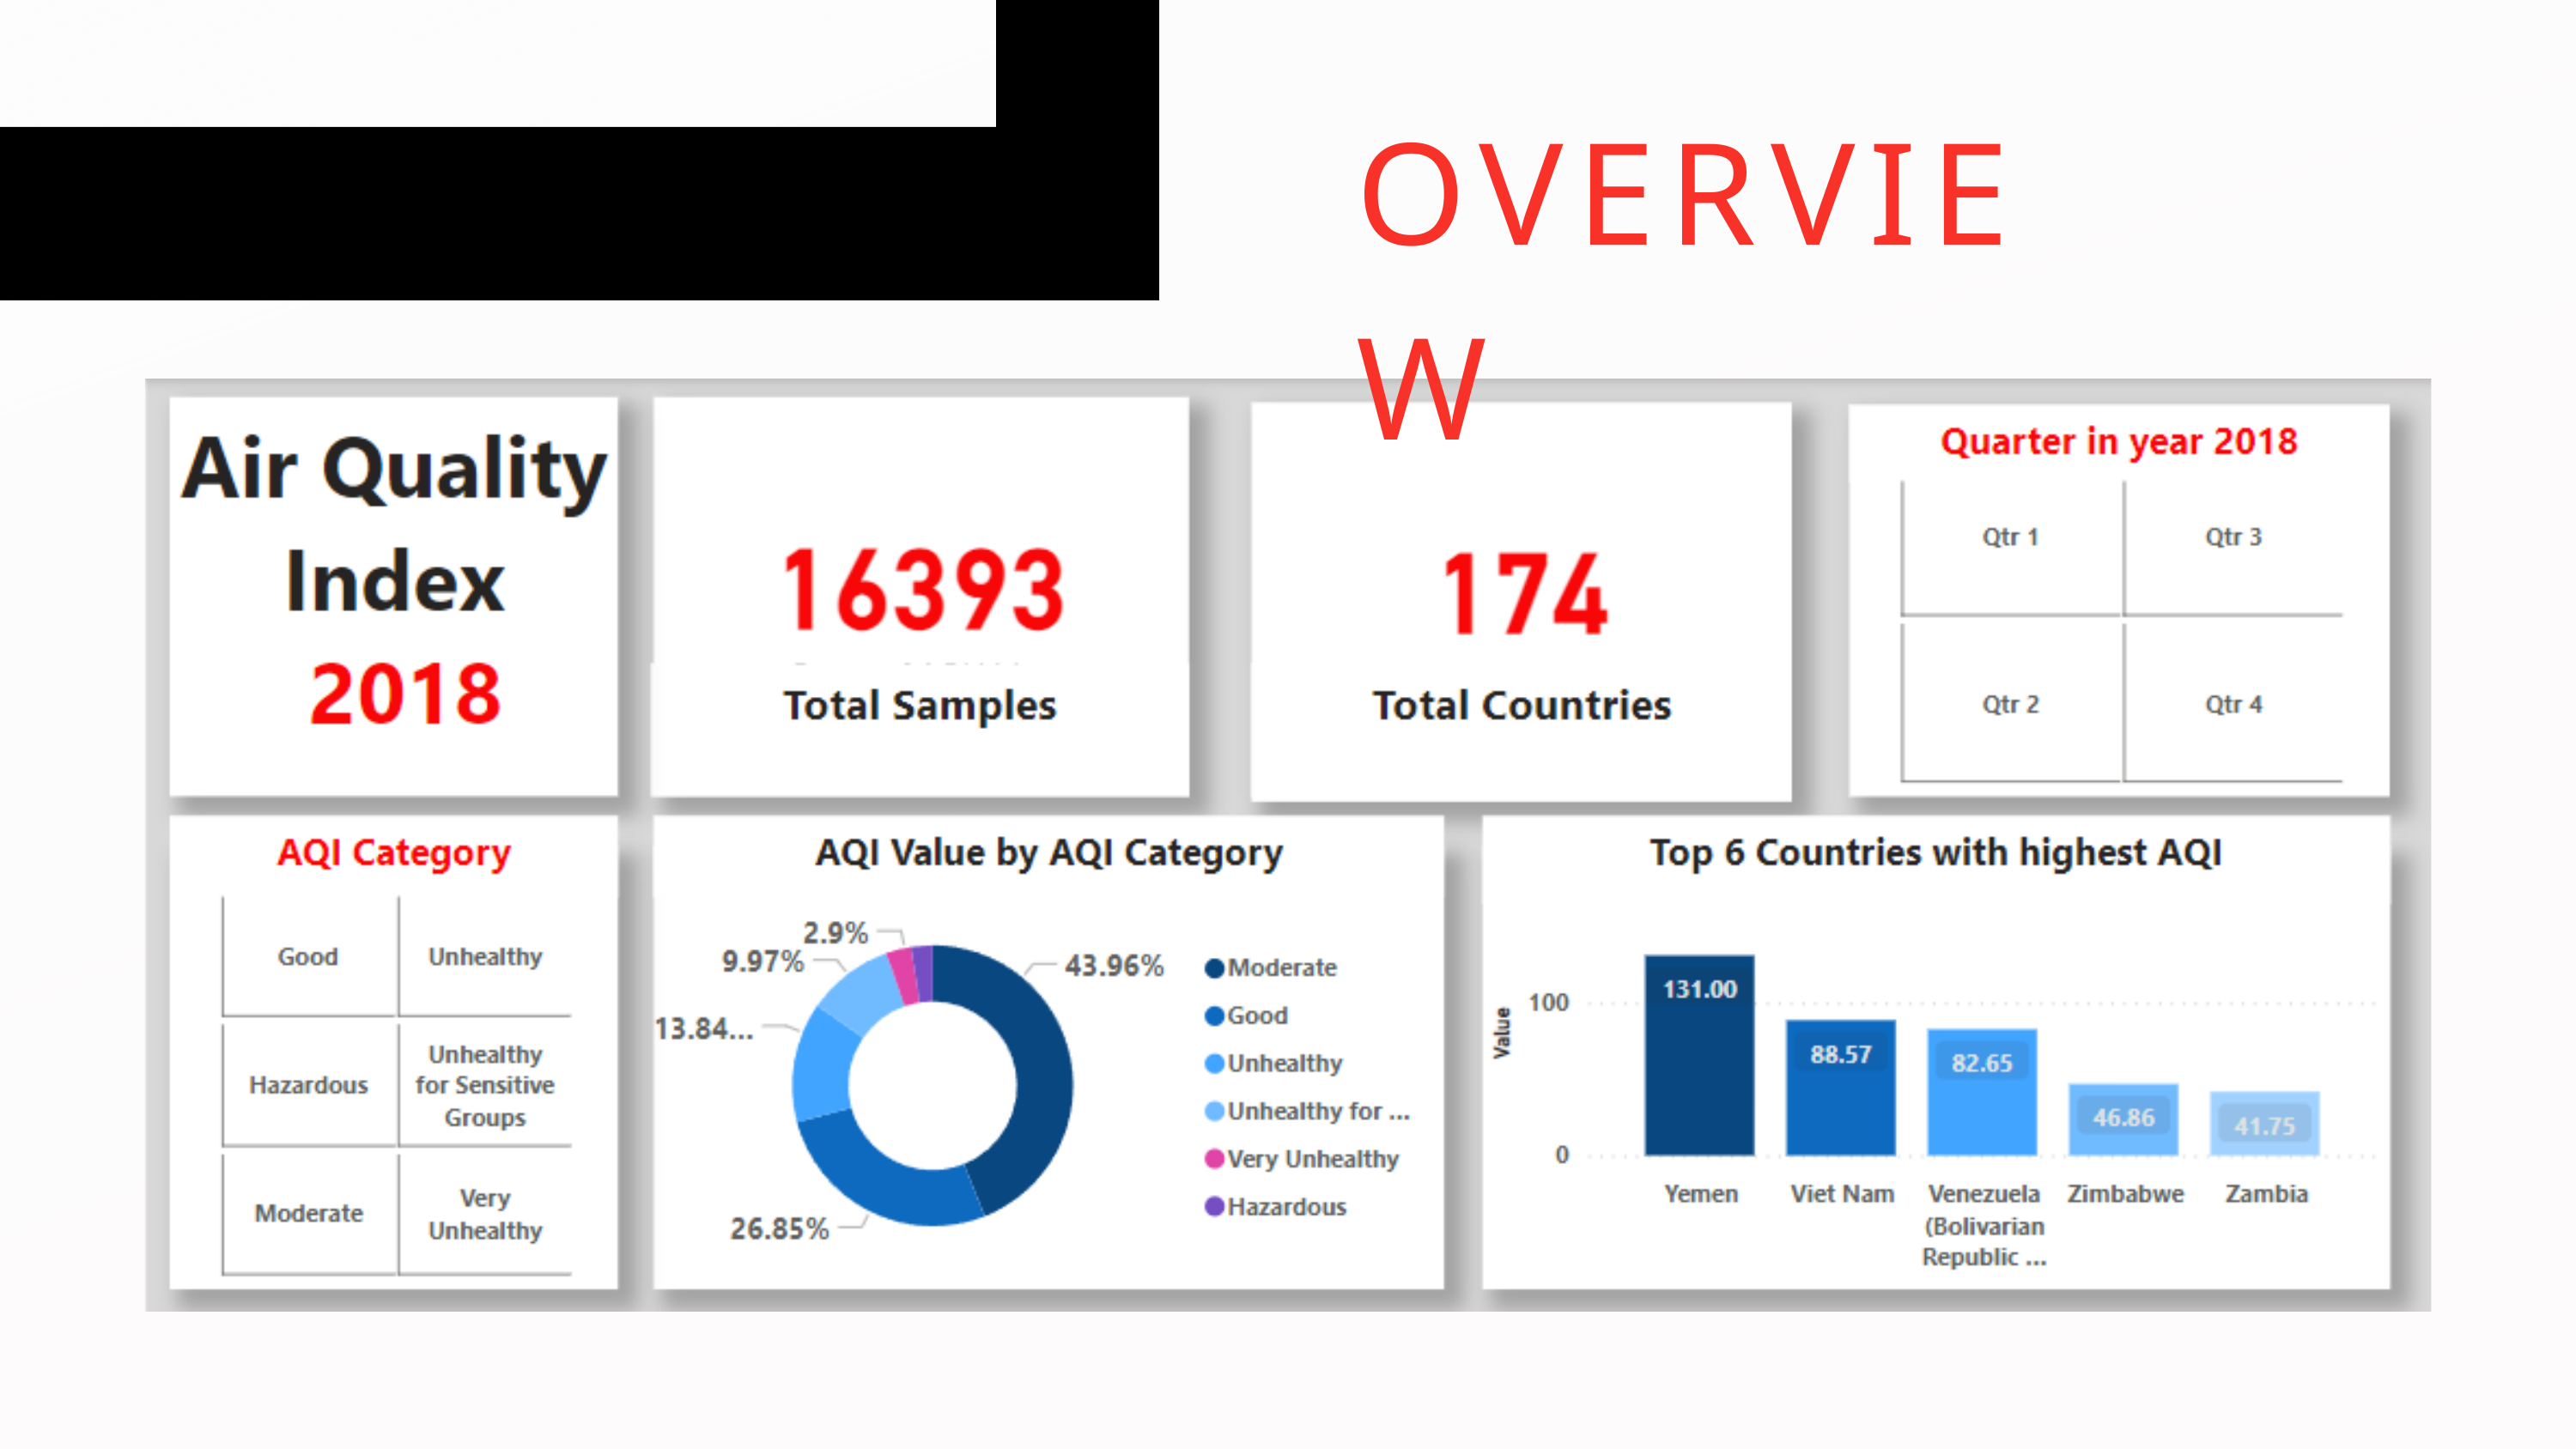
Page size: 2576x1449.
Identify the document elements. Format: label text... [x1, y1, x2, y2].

text_box [144, 379, 2432, 1312]
text_box [0, 0, 2576, 1449]
text_box OVERVIEW [1356, 78, 2091, 469]
text_box [0, 0, 1160, 300]
